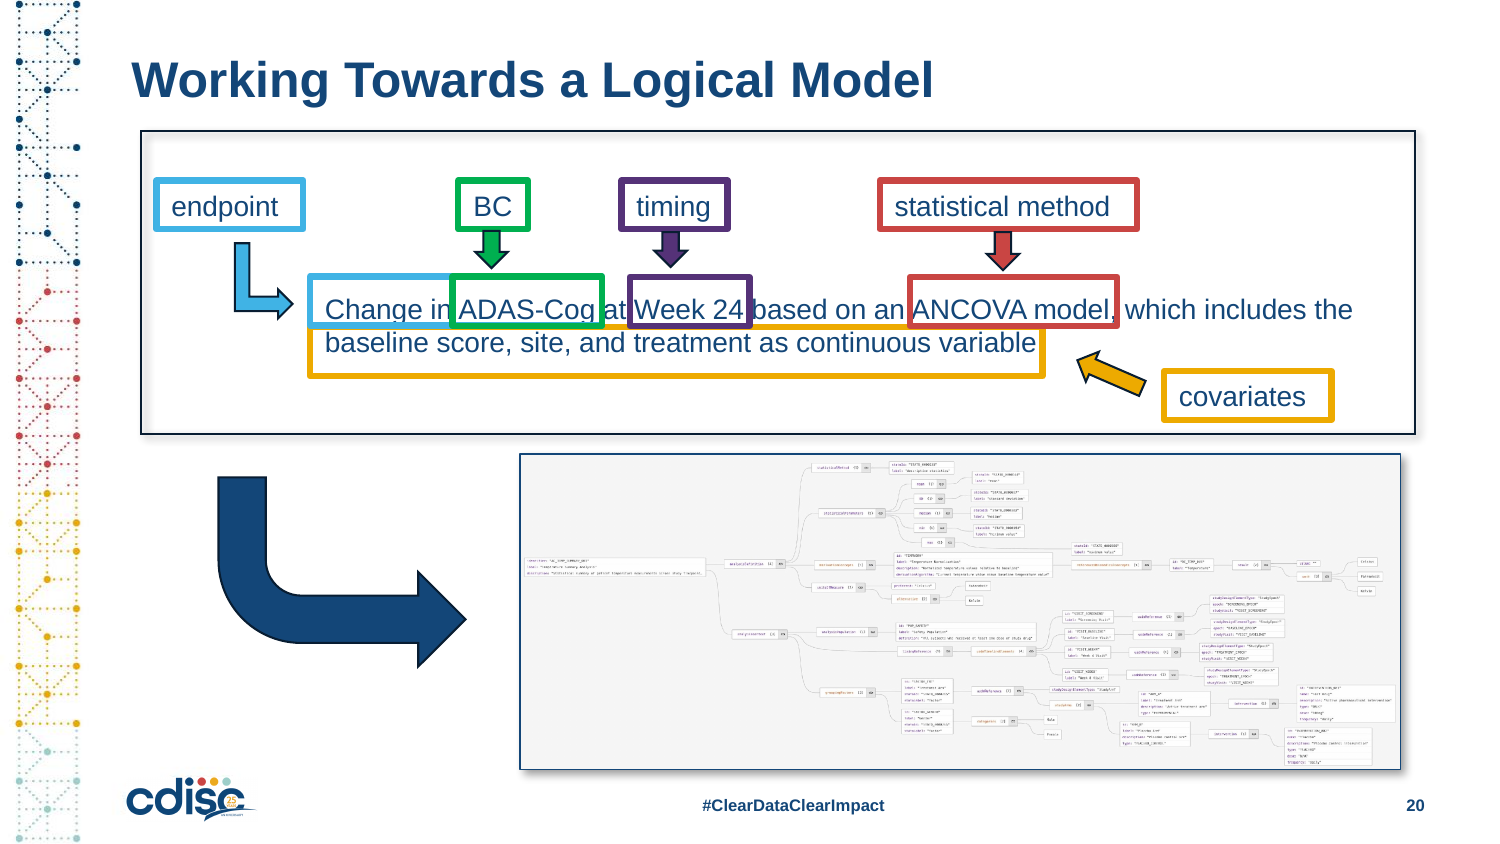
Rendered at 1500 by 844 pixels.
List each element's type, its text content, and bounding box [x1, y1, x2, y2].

text_box #ClearDataClearImpact [410, 782, 1178, 827]
text_box [141, 130, 1415, 434]
title Working Towards a Logical Model [131, 0, 1426, 164]
slide_number 20 [1374, 782, 1425, 827]
picture [0, 0, 1500, 844]
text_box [156, 180, 1400, 421]
text_box [218, 477, 466, 667]
